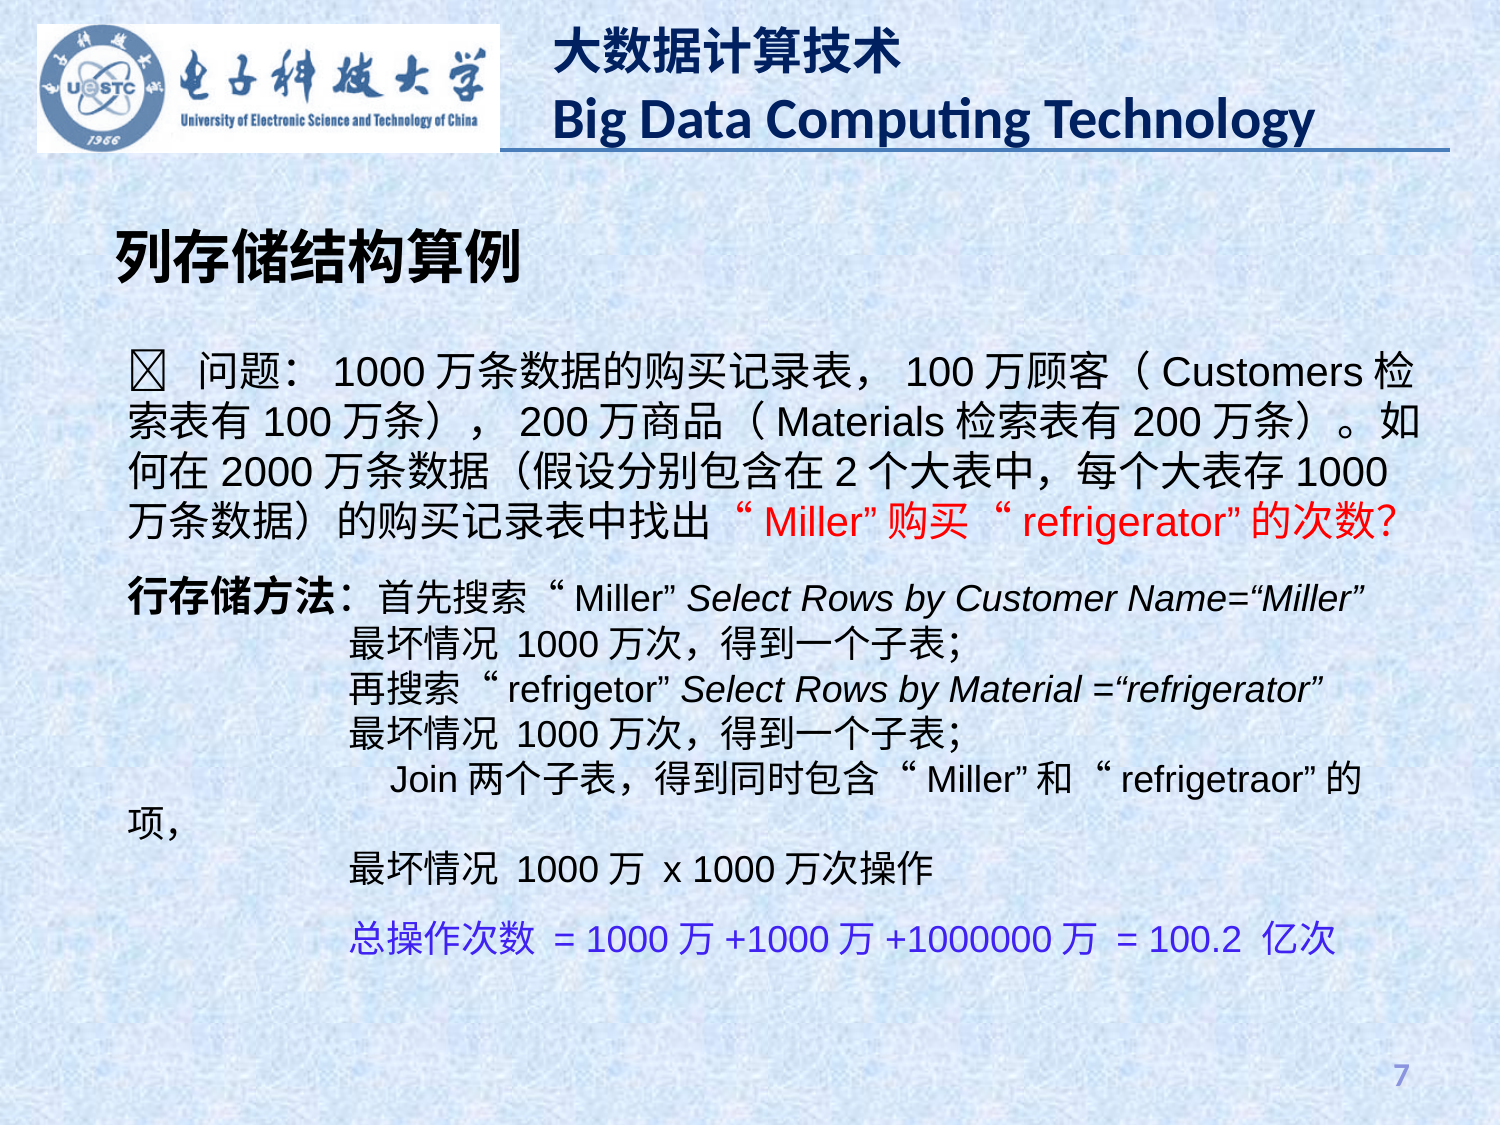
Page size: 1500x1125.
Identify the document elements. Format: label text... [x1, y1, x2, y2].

text_box 列存储结构算例 [99, 212, 1400, 298]
slide_number 7 [1074, 1042, 1425, 1103]
picture [0, 0, 1500, 1125]
text_box 大数据计算技术 Big Data Computing Technology [537, 12, 1450, 149]
text_box  问题：1000万条数据的购买记录表，100万顾客（Customers检索表有100万条），200万商品（Materials检索表有200万条）。如何在2000万条数据（假设分别包含在2个大表中，每个大表存1000万条数据）的购买记录表中找出“Miller”购买“refrigerator”的次数？ 行存储方法：首先搜索“Miller” Select Rows by Customer Name=“Miller” 最坏情况 1000万次，得到一个子表； 再搜索“refrigetor” Select Rows by Material =“refrigerator” 最坏情况 1000万次，得到一个子表； Join两个子表，得到同时包含“Miller”和“refrigetraor”的项， 最坏情况 1000万 x 1000万次操作 总操作次数 = 1000万+1000万+1000000万 = 100.2 亿次 [112, 337, 1450, 1018]
